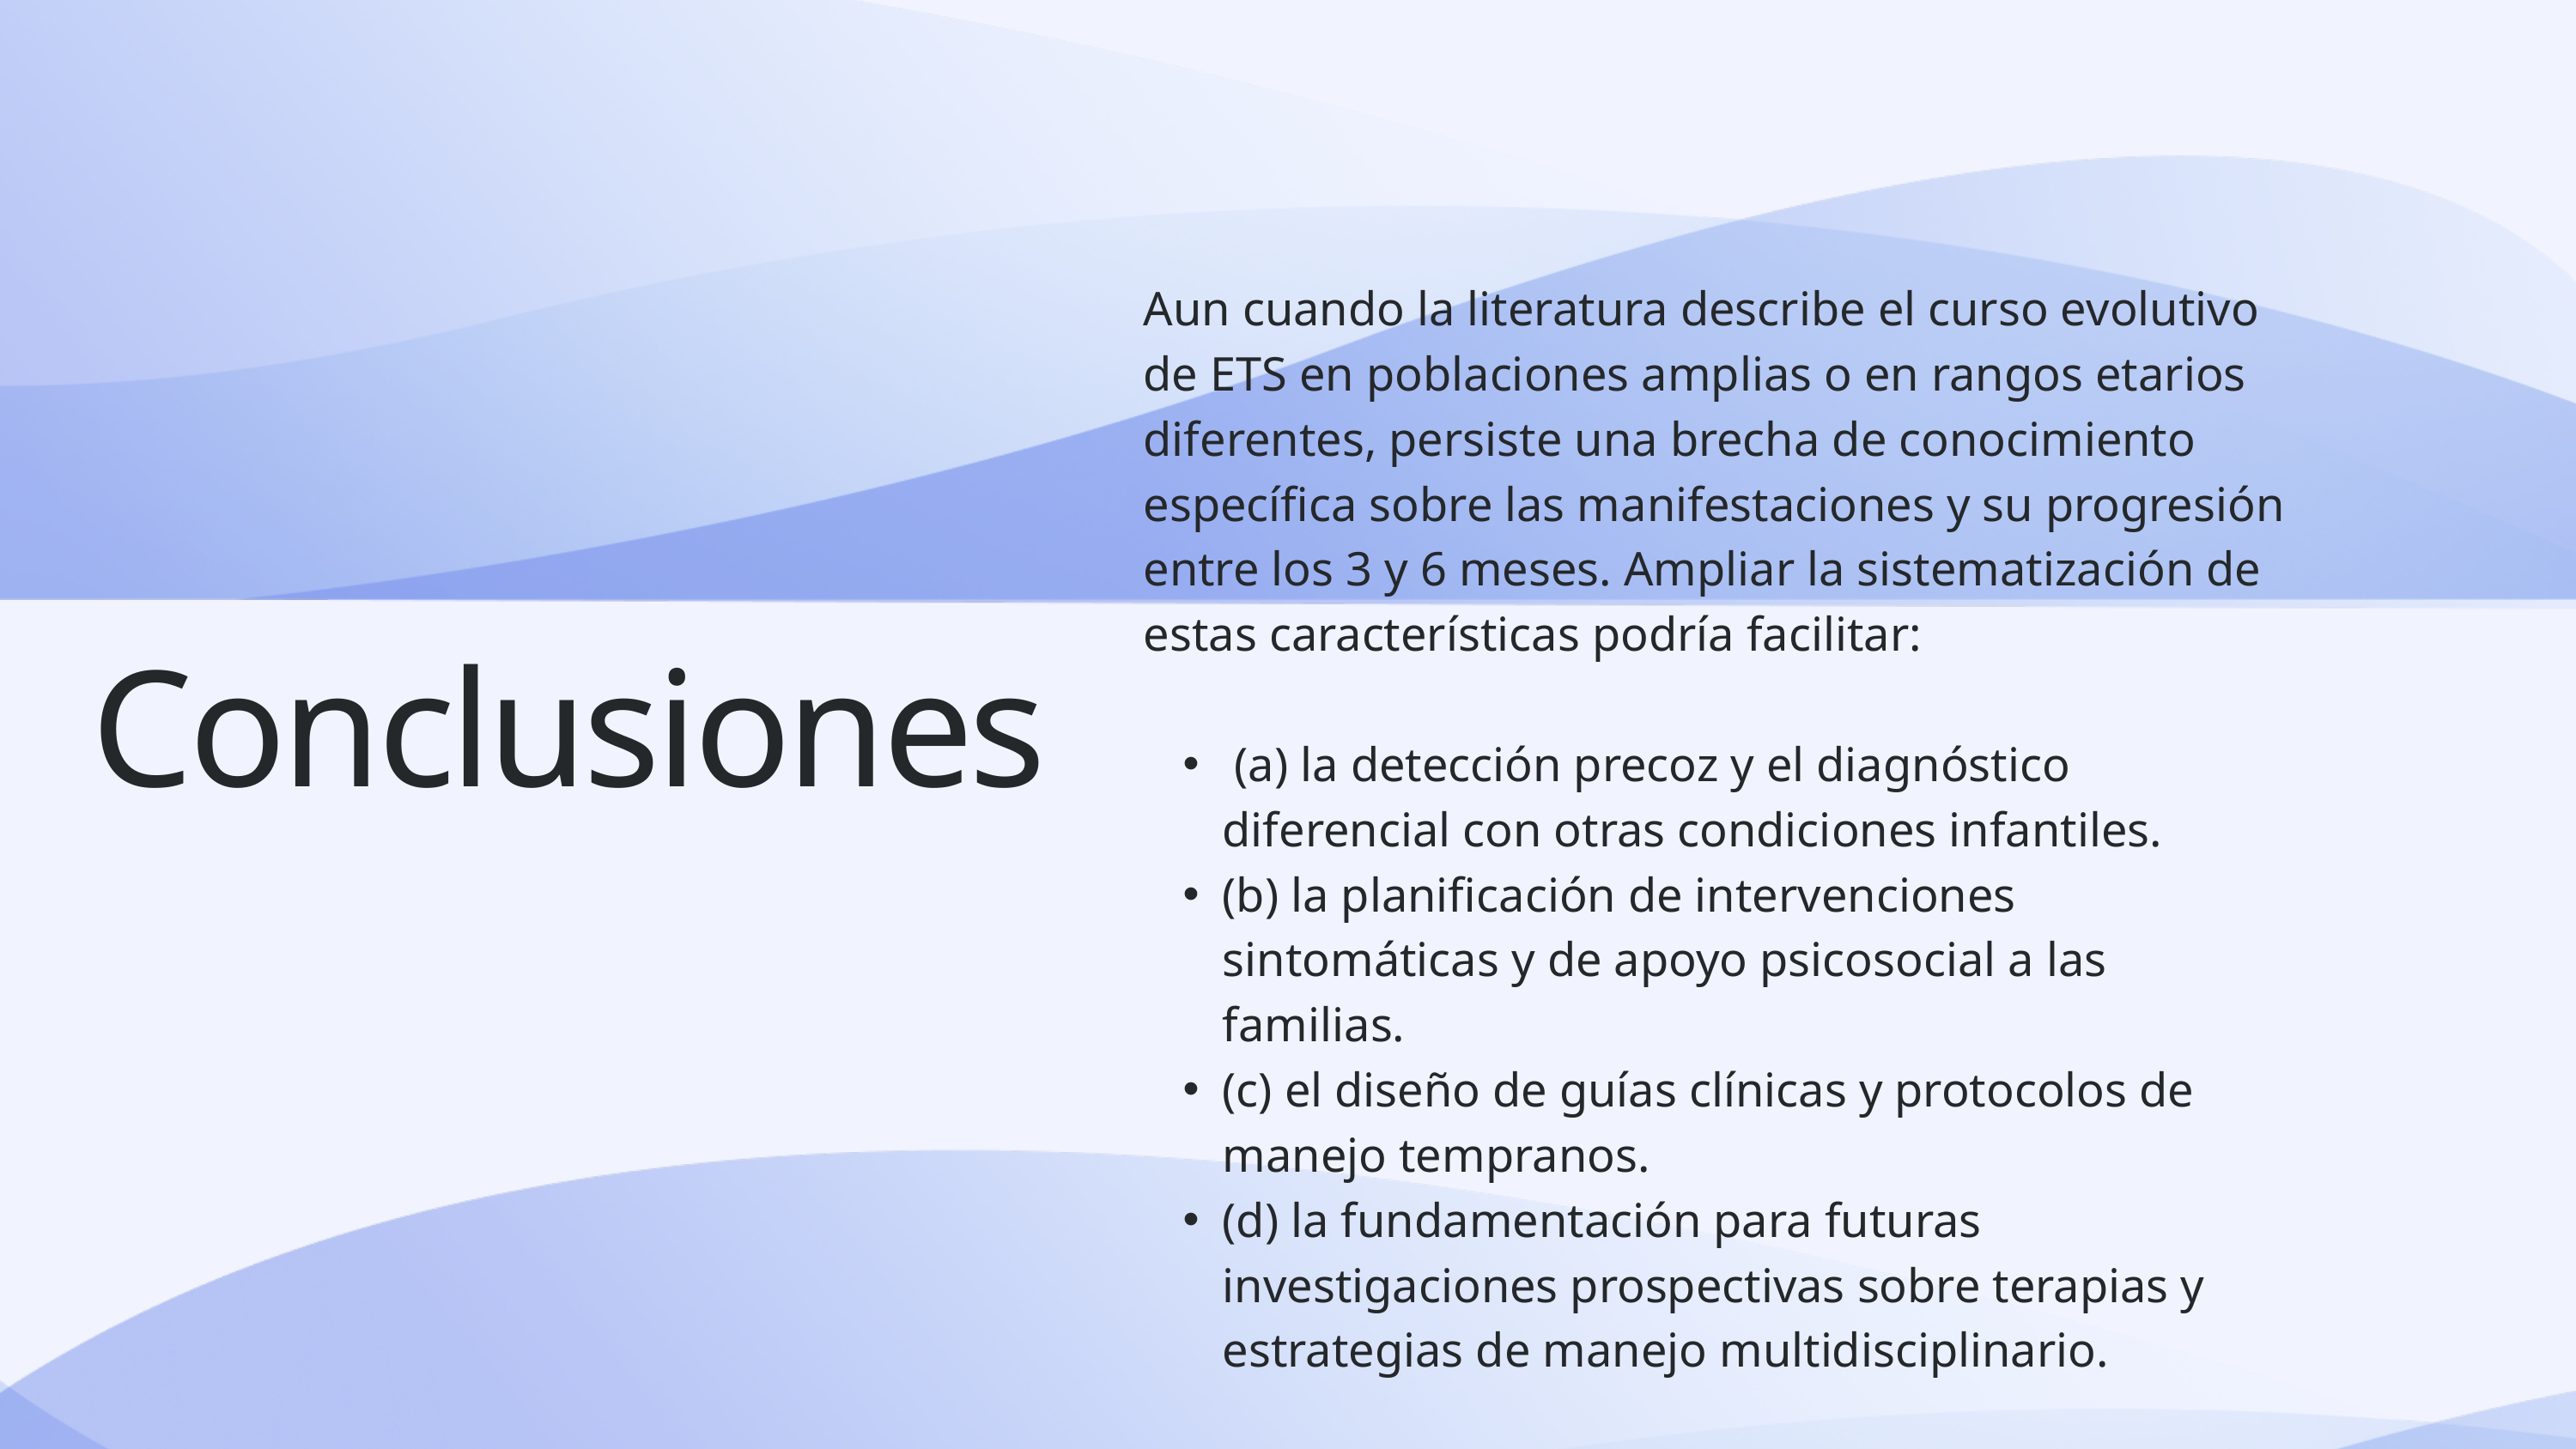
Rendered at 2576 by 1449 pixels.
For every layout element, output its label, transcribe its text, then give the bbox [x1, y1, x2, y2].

text_box Aun cuando la literatura describe el curso evolutivo de ETS en poblaciones amplias o en rangos etarios diferentes, persiste una brecha de conocimiento específica sobre las manifestaciones y su progresión entre los 3 y 6 meses. Ampliar la sistematización de estas características podría facilitar: (a) la detección precoz y el diagnóstico diferencial con otras condiciones infantiles. (b) la planificación de intervenciones sintomáticas y de apoyo psicosocial a las familias. (c) el diseño de guías clínicas y protocolos de manejo tempranos. (d) la fundamentación para futuras investigaciones prospectivas sobre terapias y estrategias de manejo multidisciplinario. [1143, 270, 2295, 1442]
text_box [0, 877, 2576, 1449]
text_box [0, 0, 2576, 609]
text_box Conclusiones [91, 640, 1143, 819]
